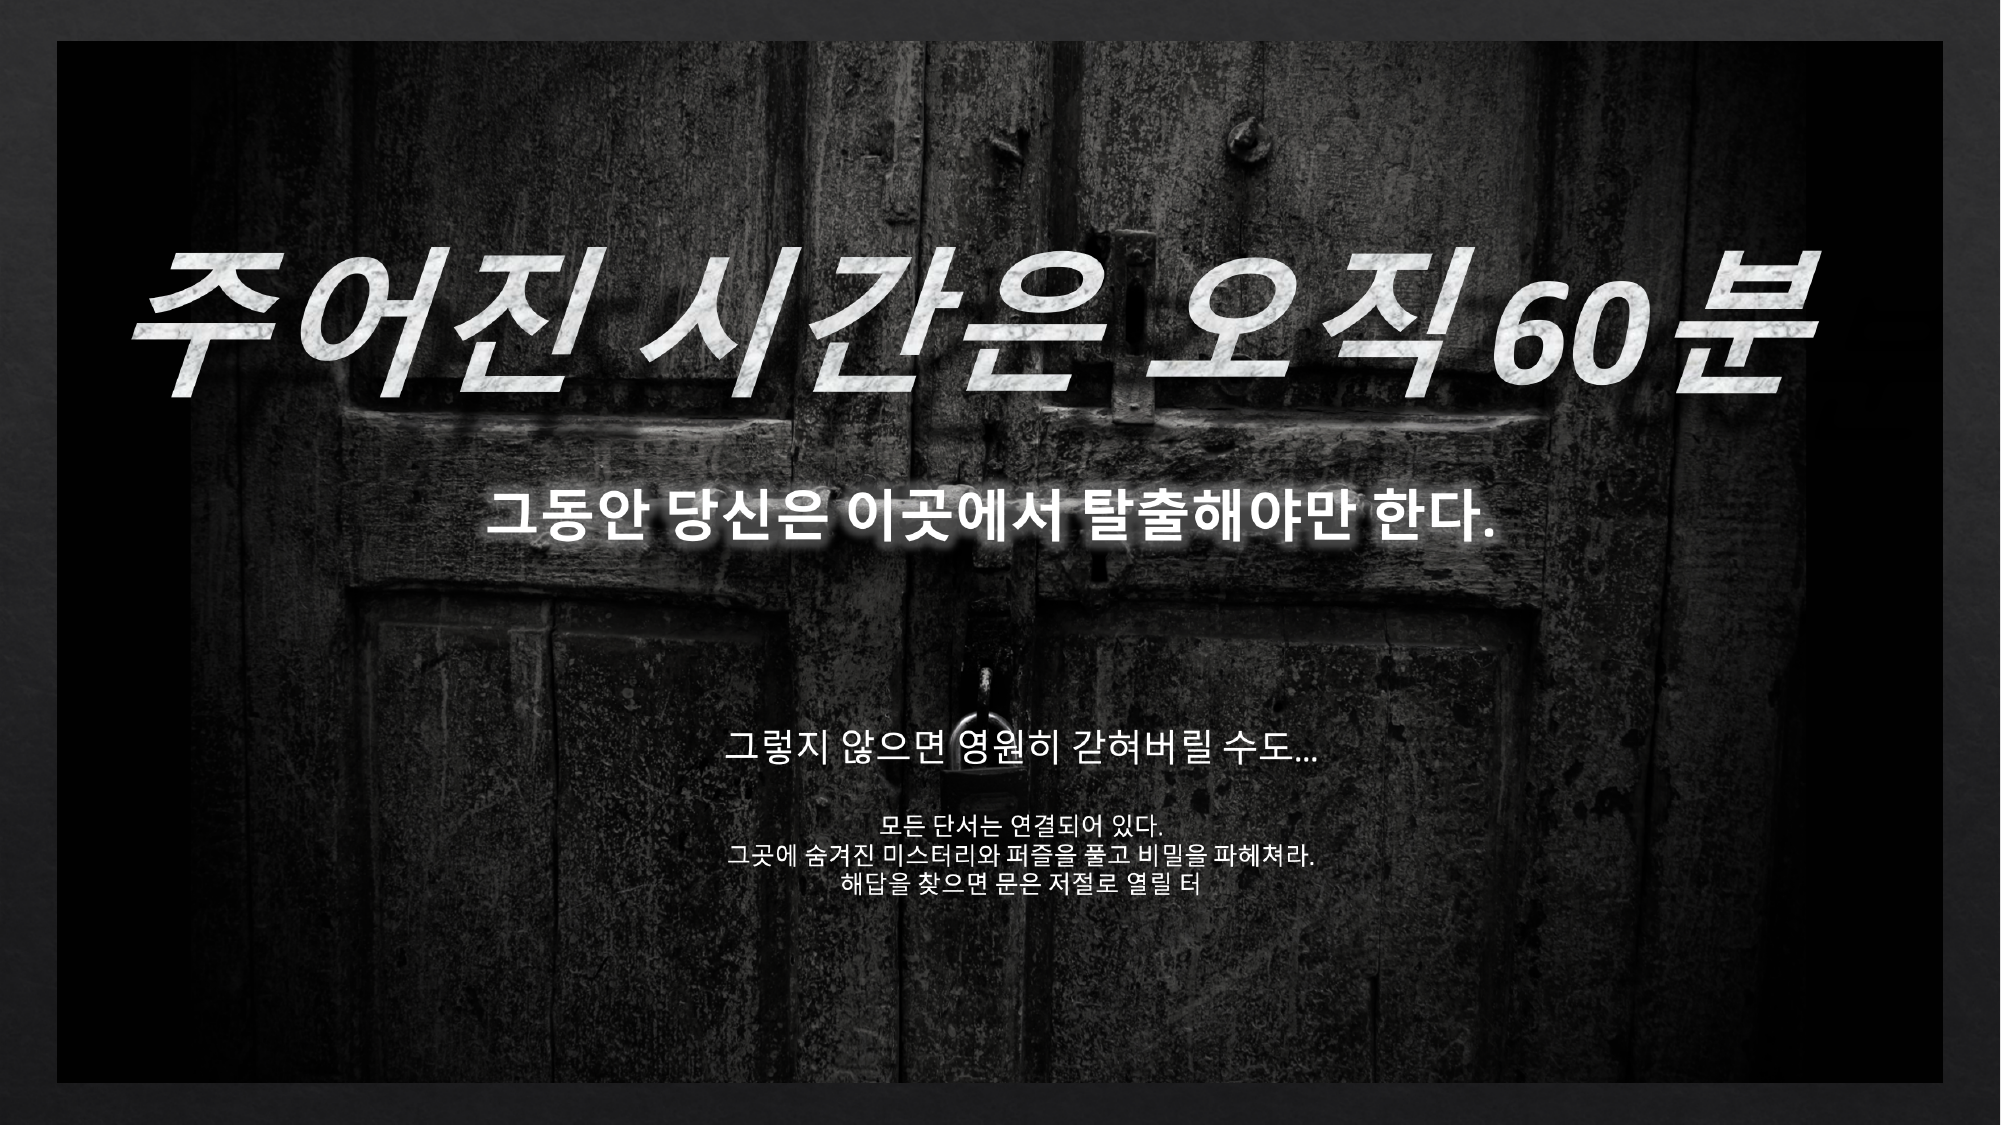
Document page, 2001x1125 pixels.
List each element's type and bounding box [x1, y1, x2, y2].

picture [56, 41, 1943, 1084]
